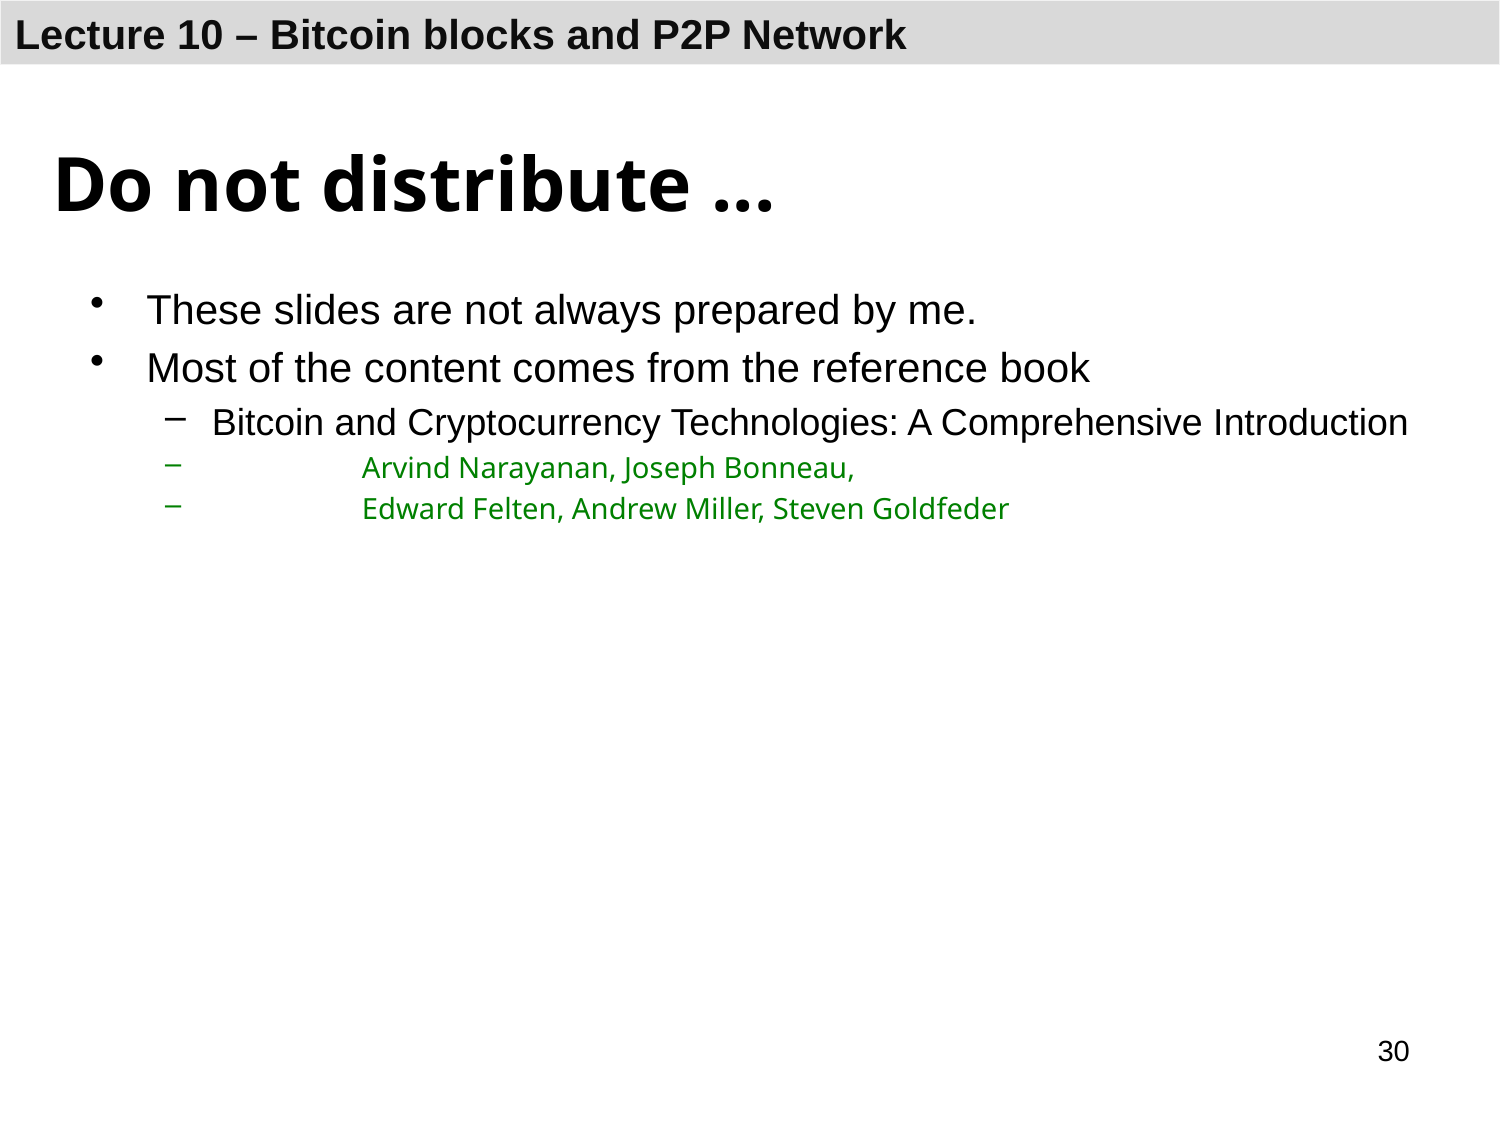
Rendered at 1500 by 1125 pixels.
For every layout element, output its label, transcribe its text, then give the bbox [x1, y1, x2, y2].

title Do not distribute ... [37, 125, 1388, 238]
list These slides are not always prepared by me. Most of the content comes from the reference book Bitcoin and Cryptocurrency Technologies: A Comprehensive Introduction Arvind Narayanan, Joseph Bonneau, Edward Felten, Andrew Miller, Steven Goldfeder [75, 275, 1425, 963]
slide_number 30 [1074, 1024, 1425, 1103]
